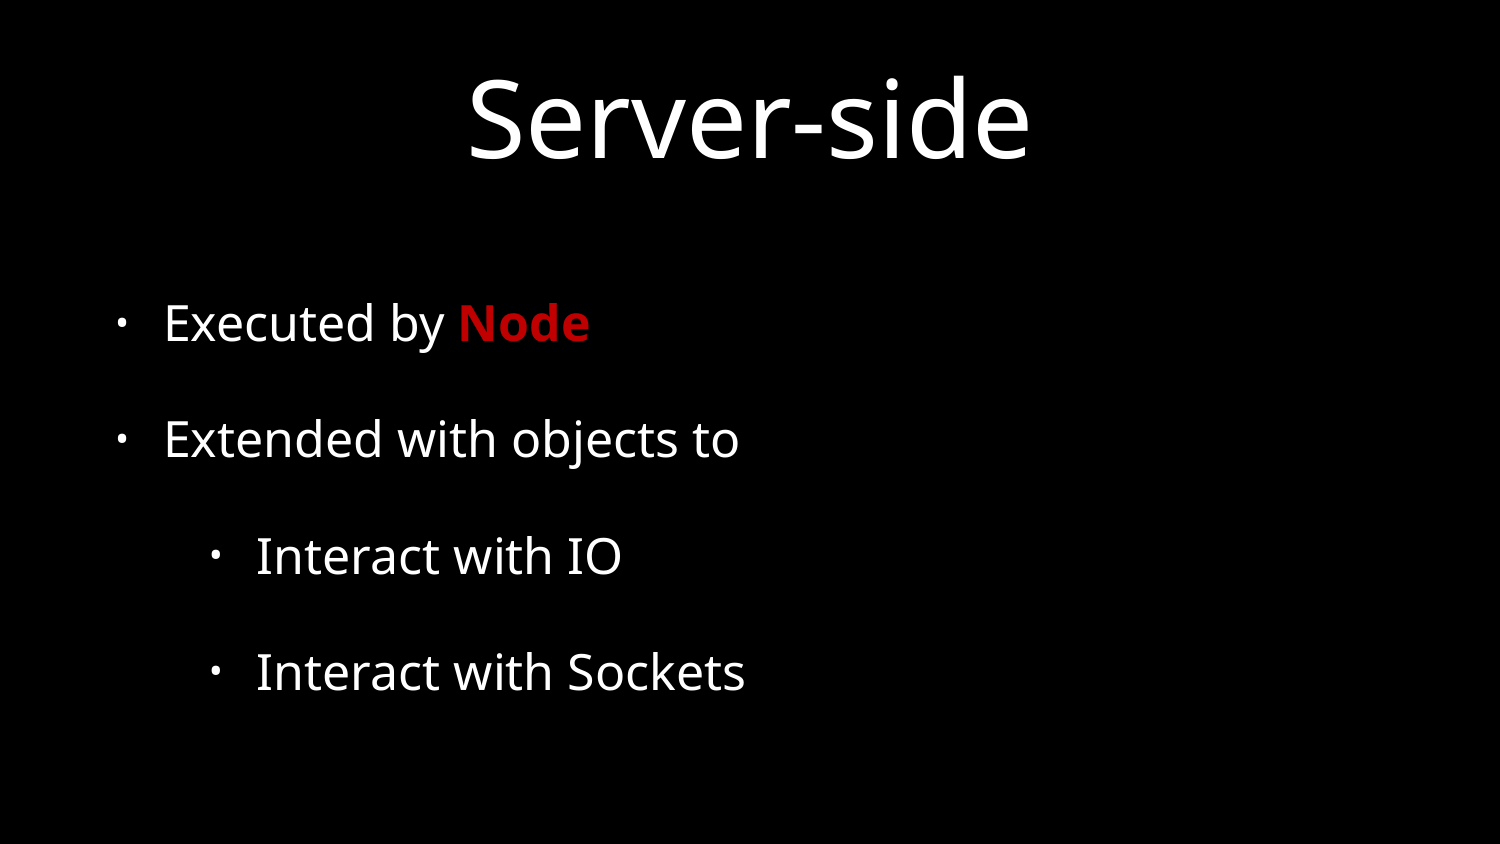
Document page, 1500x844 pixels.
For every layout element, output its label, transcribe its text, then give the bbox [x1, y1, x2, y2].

list Executed by Node Extended with objects to Interact with IO Interact with Sockets [109, 224, 1391, 768]
title Server-side [109, 21, 1391, 209]
